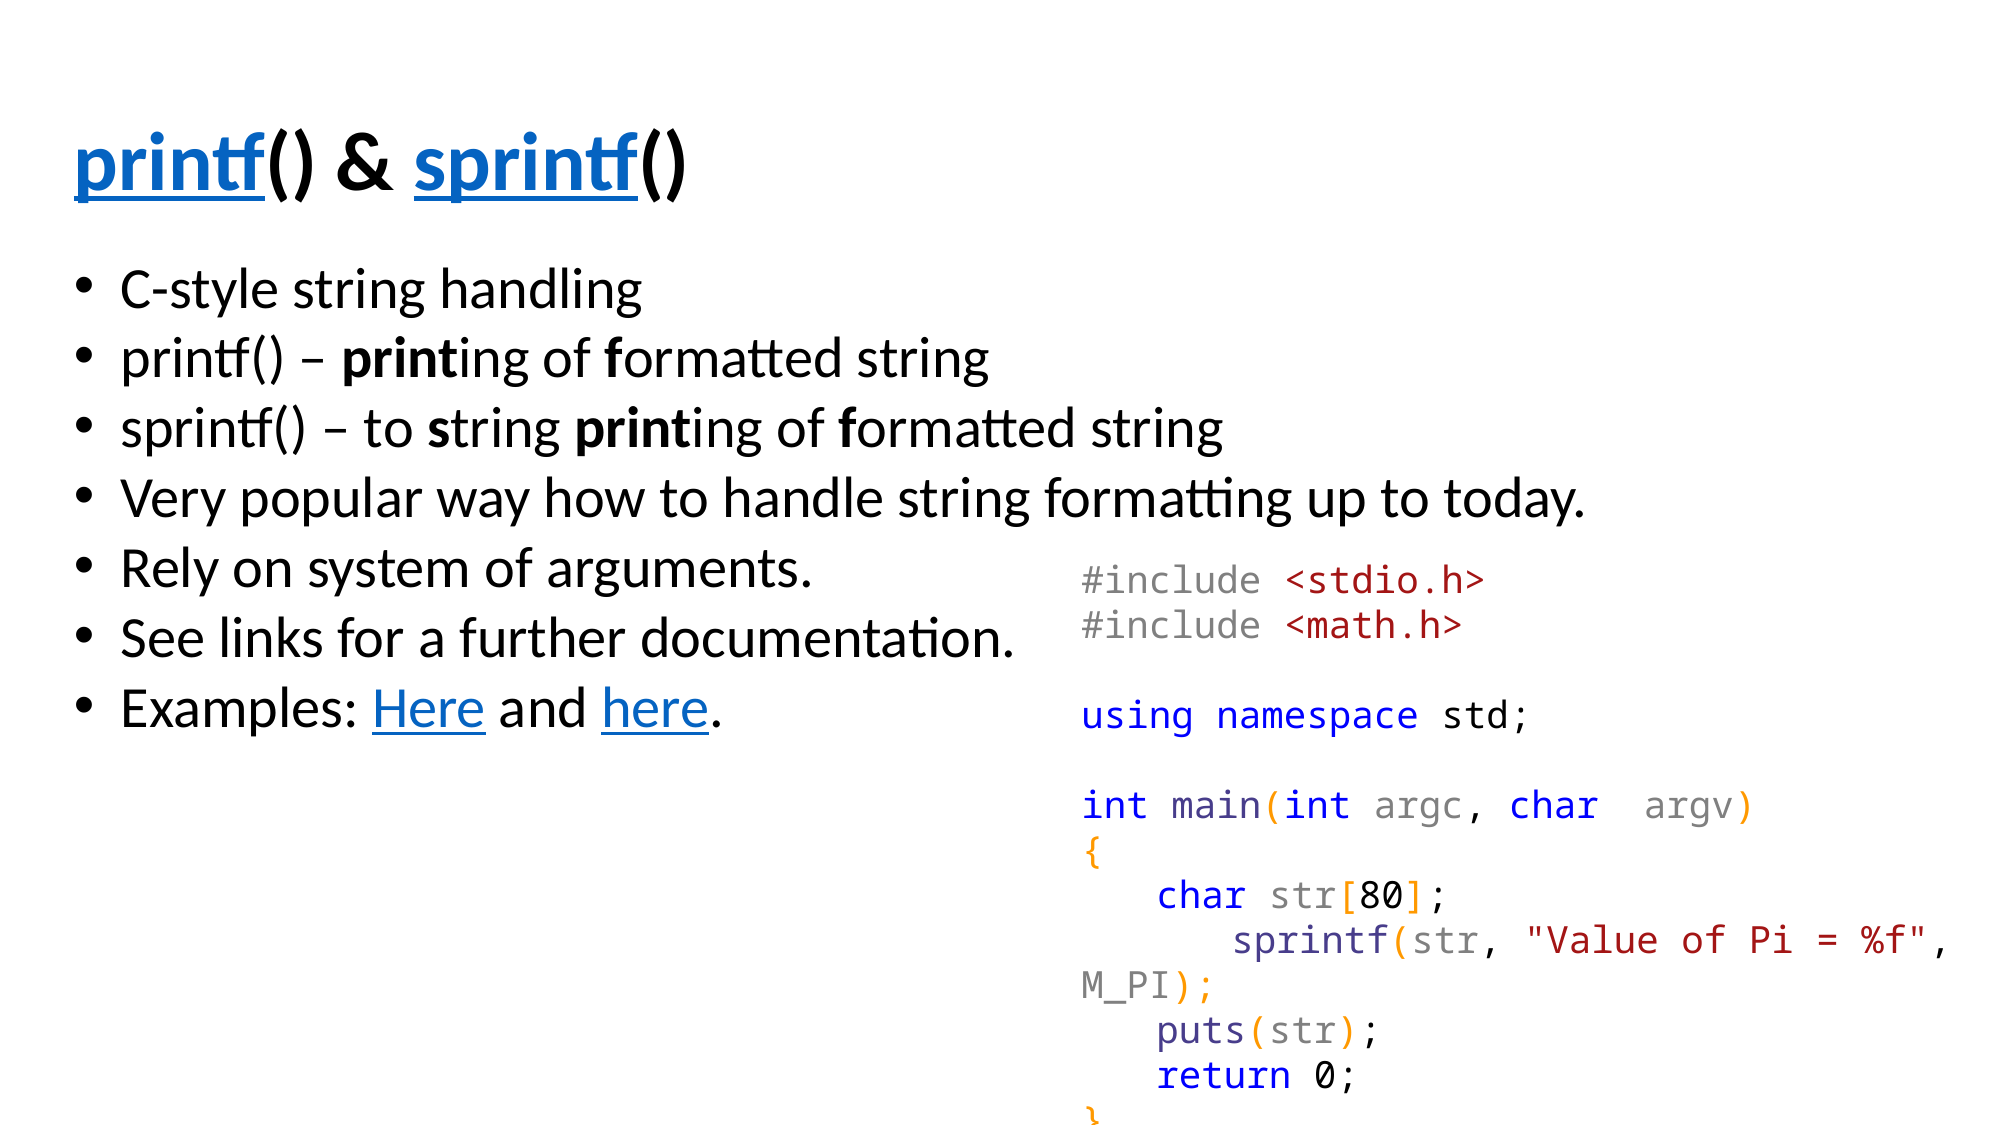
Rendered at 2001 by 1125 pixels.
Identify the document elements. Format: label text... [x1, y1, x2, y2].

text_box C-style string handling printf() – printing of formatted string sprintf() – to string printing of formatted string Very popular way how to handle string formatting up to today. Rely on system of arguments. See links for a further documentation. Examples: Here and here. [0, 242, 2000, 747]
text_box printf() & sprintf() [0, 0, 2000, 215]
text_box #include <stdio.h> #include <math.h> using namespace std; int main(int argc, char argv) { char str[80]; sprintf(str, "Value of Pi = %f", M_PI); puts(str); return 0; } [1066, 548, 1984, 1125]
